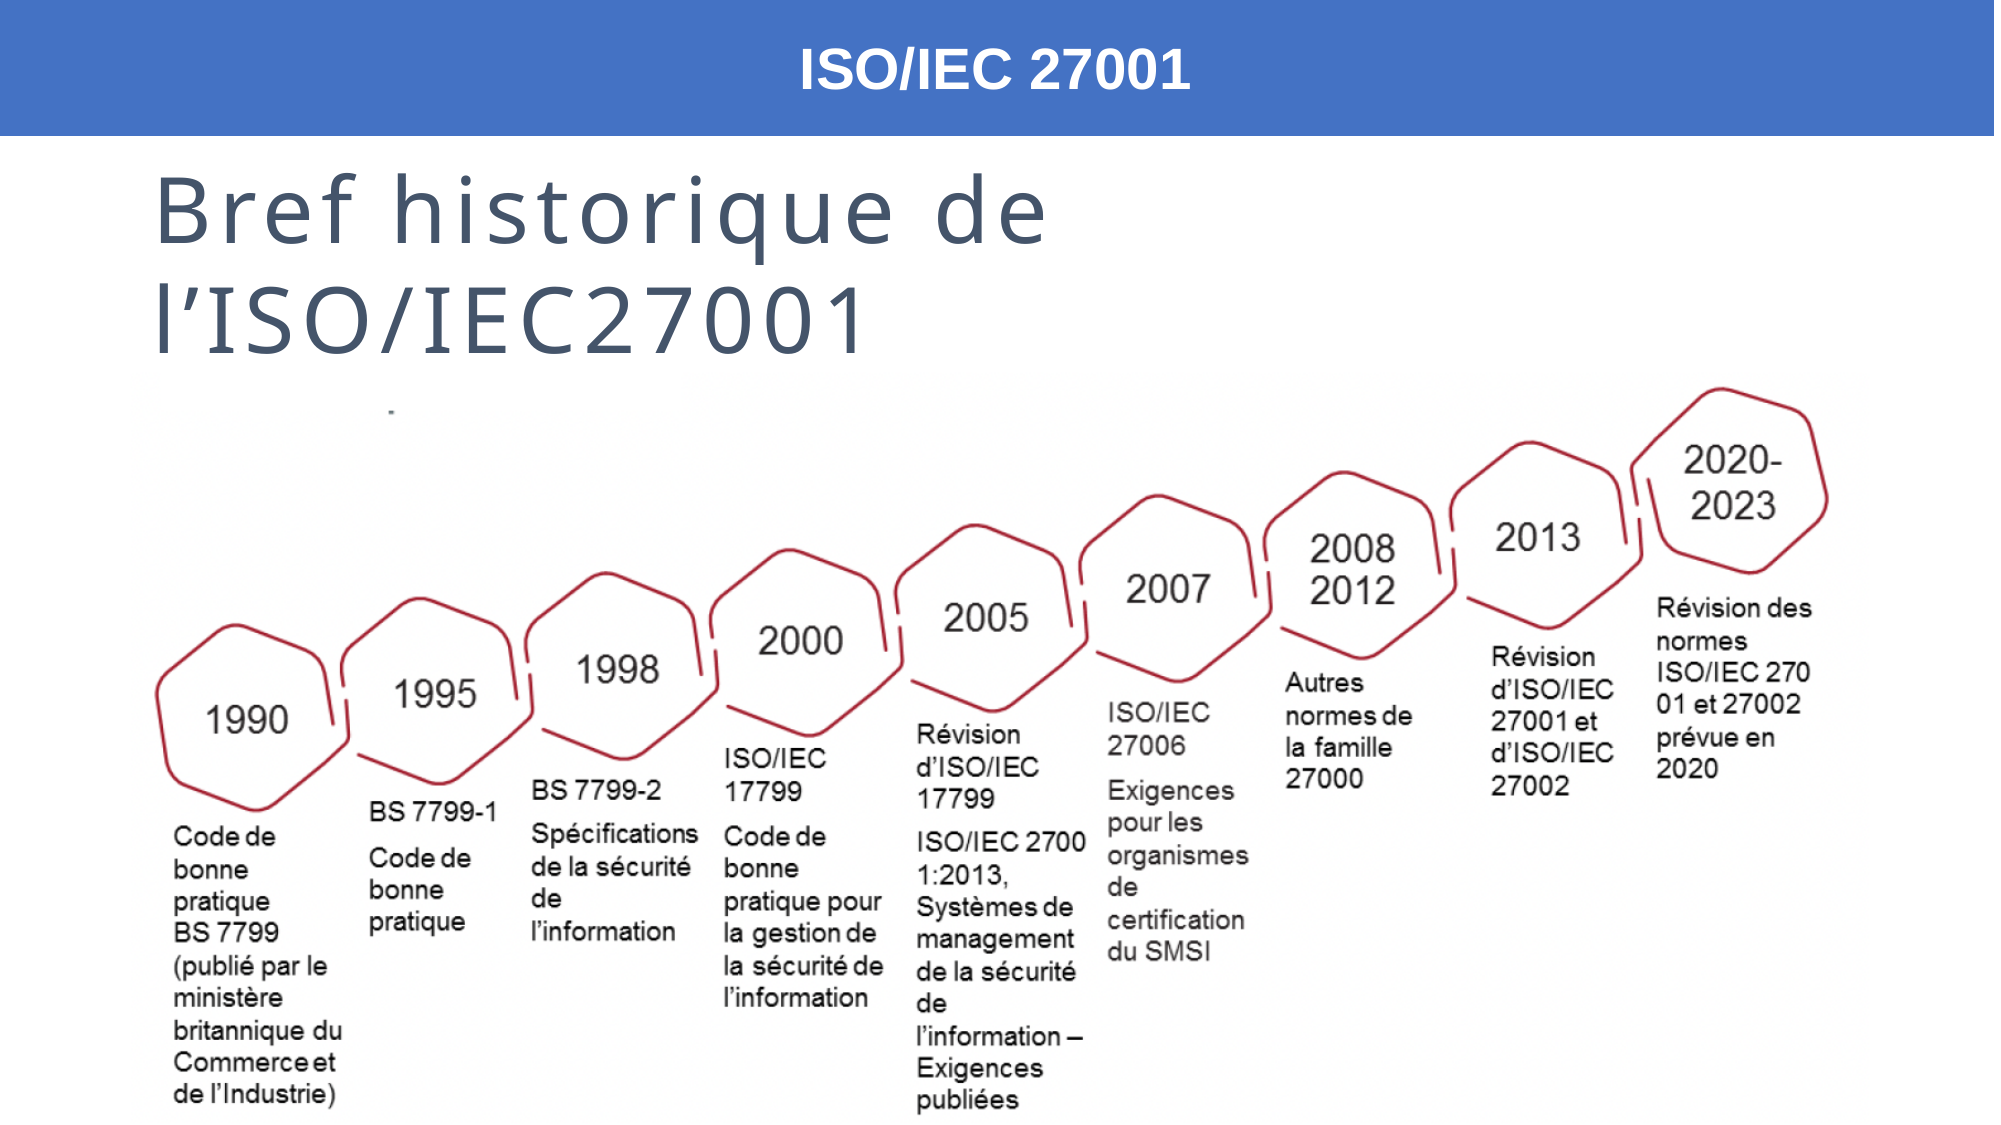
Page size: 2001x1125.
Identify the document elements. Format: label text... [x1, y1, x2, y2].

text_box ISO/IEC 27001 [0, 0, 1997, 139]
title Bref historique de l’ISO/IEC27001 [1, 151, 1063, 372]
picture [130, 372, 1870, 1124]
